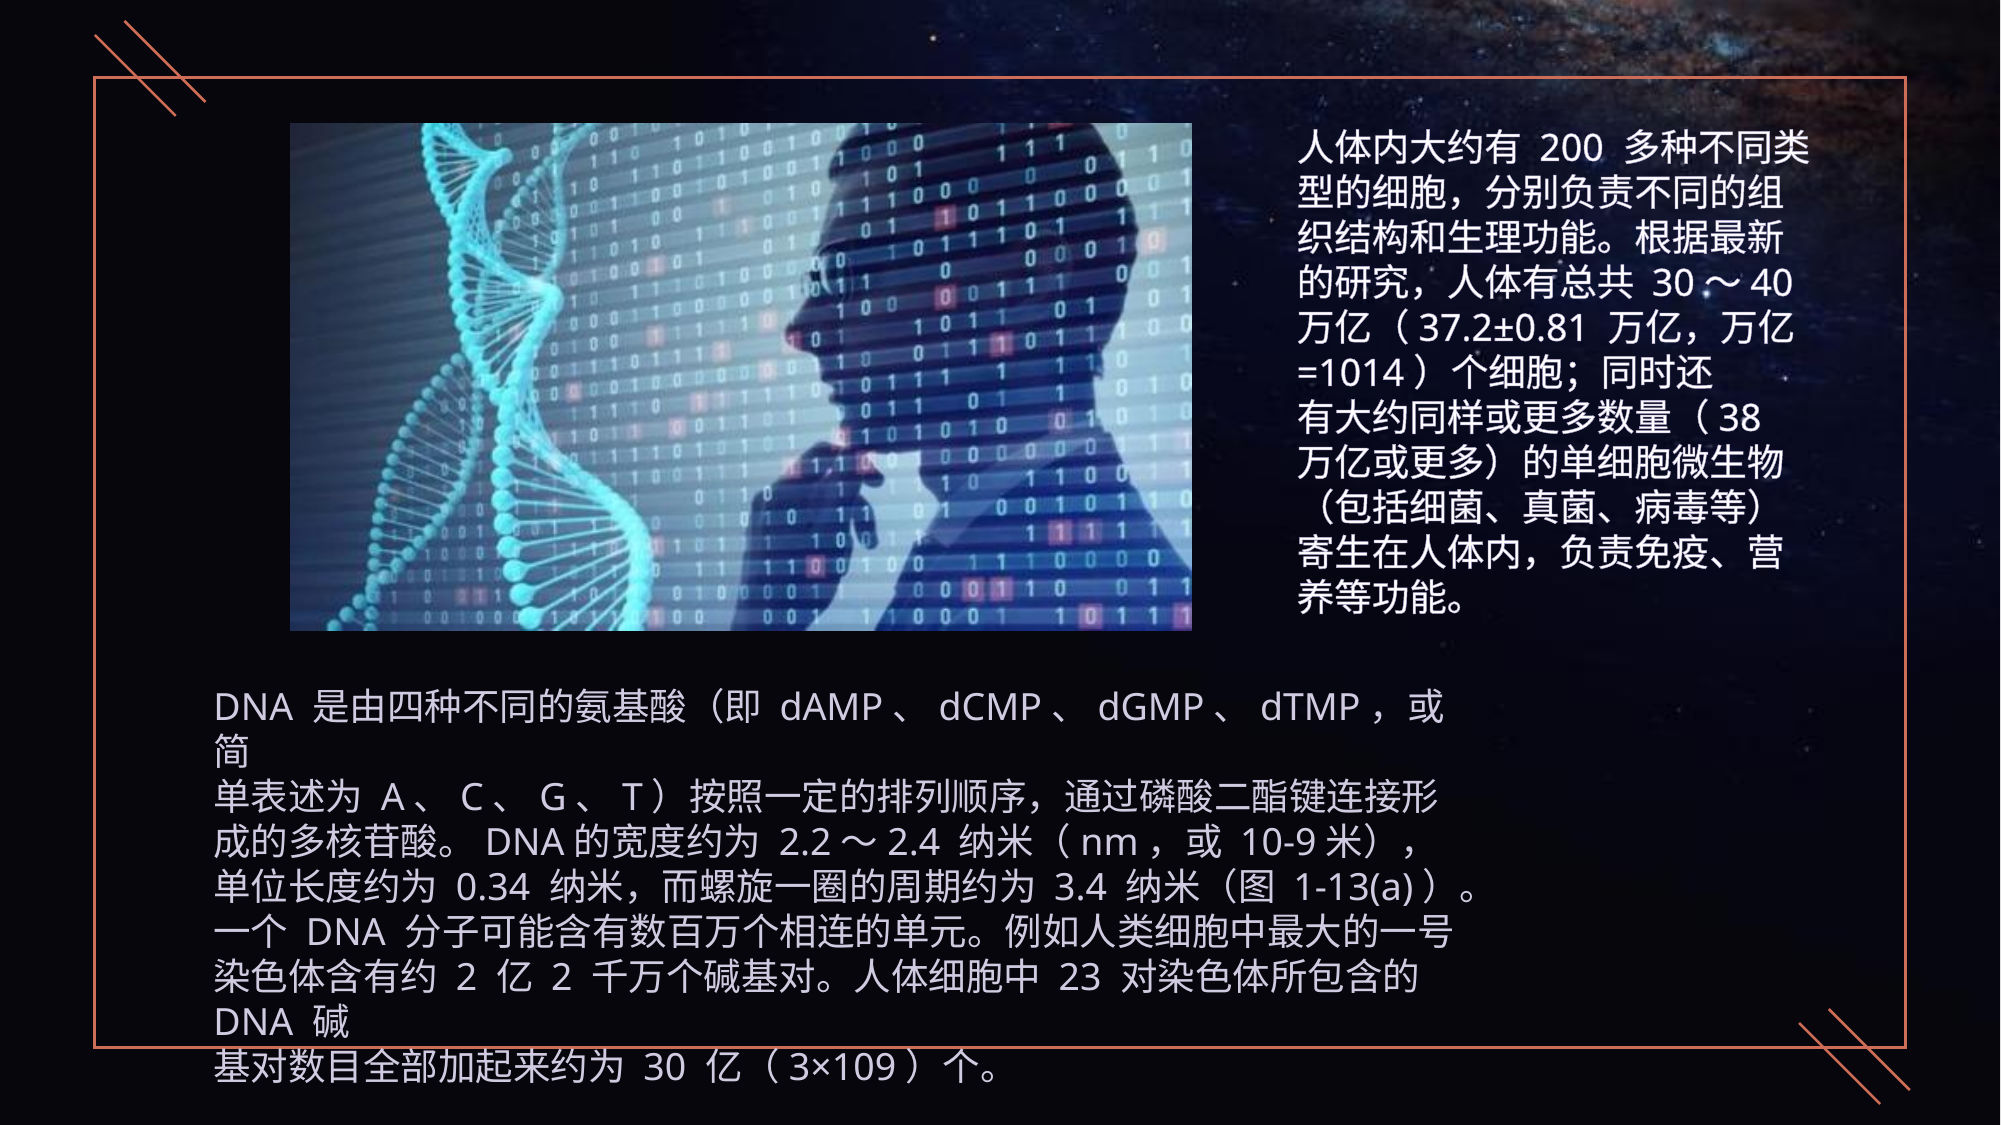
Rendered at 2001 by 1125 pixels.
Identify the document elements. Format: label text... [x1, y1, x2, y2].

picture [0, 0, 2001, 1125]
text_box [1828, 1008, 1910, 1090]
text_box 人体内大约有 200 多种不同类型的细胞，分别负责不同的组织结构和生理功能。根据最新的研究，人体有总共 30～40 万亿（37.2±0.81 万亿，万亿=1014）个细胞；同时还 有大约同样或更多数量（38 万亿或更多）的单细胞微生物（包括细菌、真菌、病毒等）寄生在人体内，负责免疫、营养等功能。 [1282, 115, 1829, 626]
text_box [124, 20, 206, 102]
text_box [94, 76, 1906, 1049]
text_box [94, 34, 176, 116]
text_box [1799, 1022, 1881, 1104]
text_box DNA 是由四种不同的氨基酸（即 dAMP、dCMP、dGMP、dTMP，或简 单表述为 A、C、G、T）按照一定的排列顺序，通过磷酸二酯键连接形成的多核苷酸。DNA的宽度约为 2.2～2.4 纳米（nm，或 10-9米），单位长度约为 0.34 纳米，而螺旋一圈的周期约为 3.4 纳米（图 1-13(a)）。一个 DNA 分子可能含有数百万个相连的单元。例如人类细胞中最大的一号染色体含有约 2 亿 2 千万个碱基对。人体细胞中 23 对染色体所包含的 DNA 碱 基对数目全部加起来约为 30 亿（3×109）个。 [198, 676, 1487, 1096]
